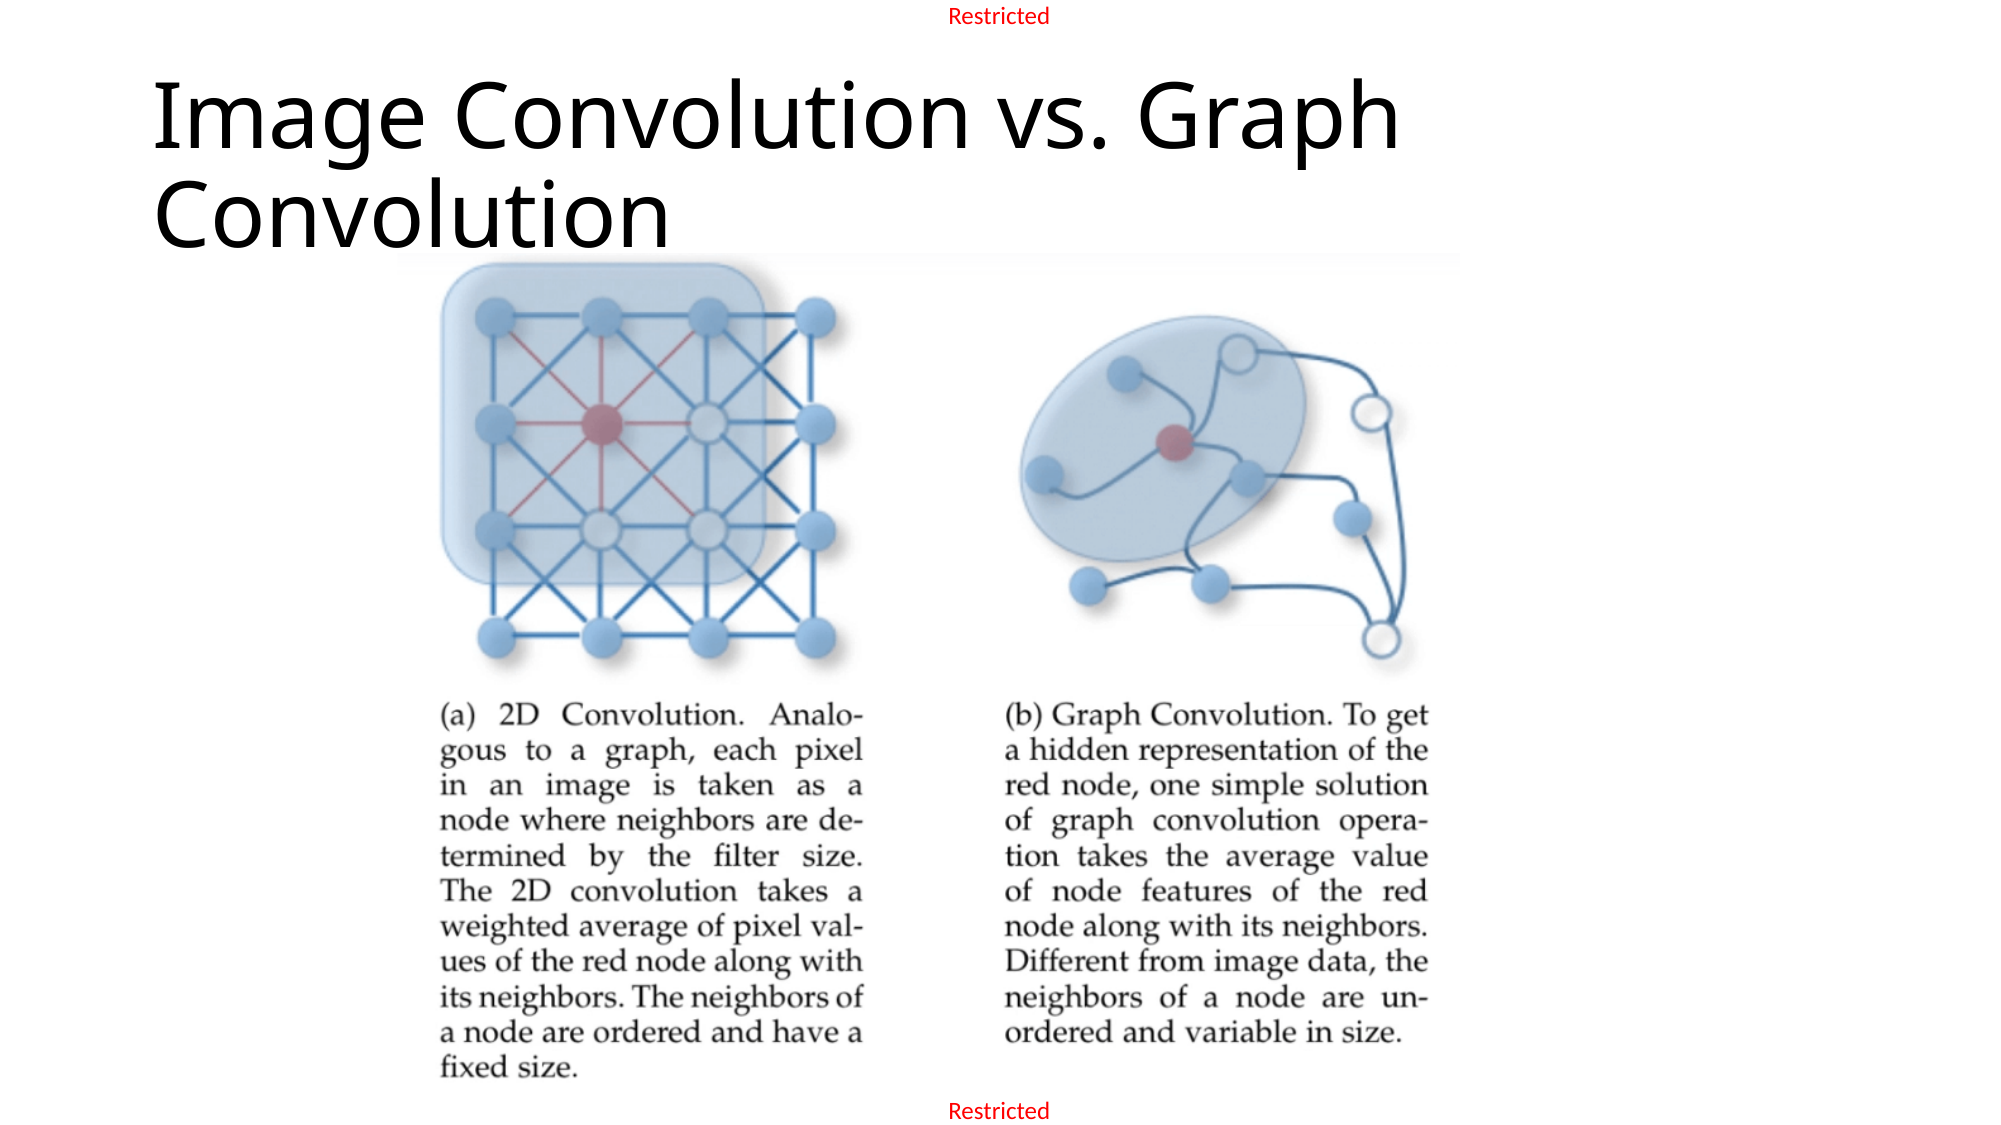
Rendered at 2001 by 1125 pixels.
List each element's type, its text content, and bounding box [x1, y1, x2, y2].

title Image Convolution vs. Graph Convolution [137, 59, 1863, 278]
picture [397, 253, 1460, 1098]
